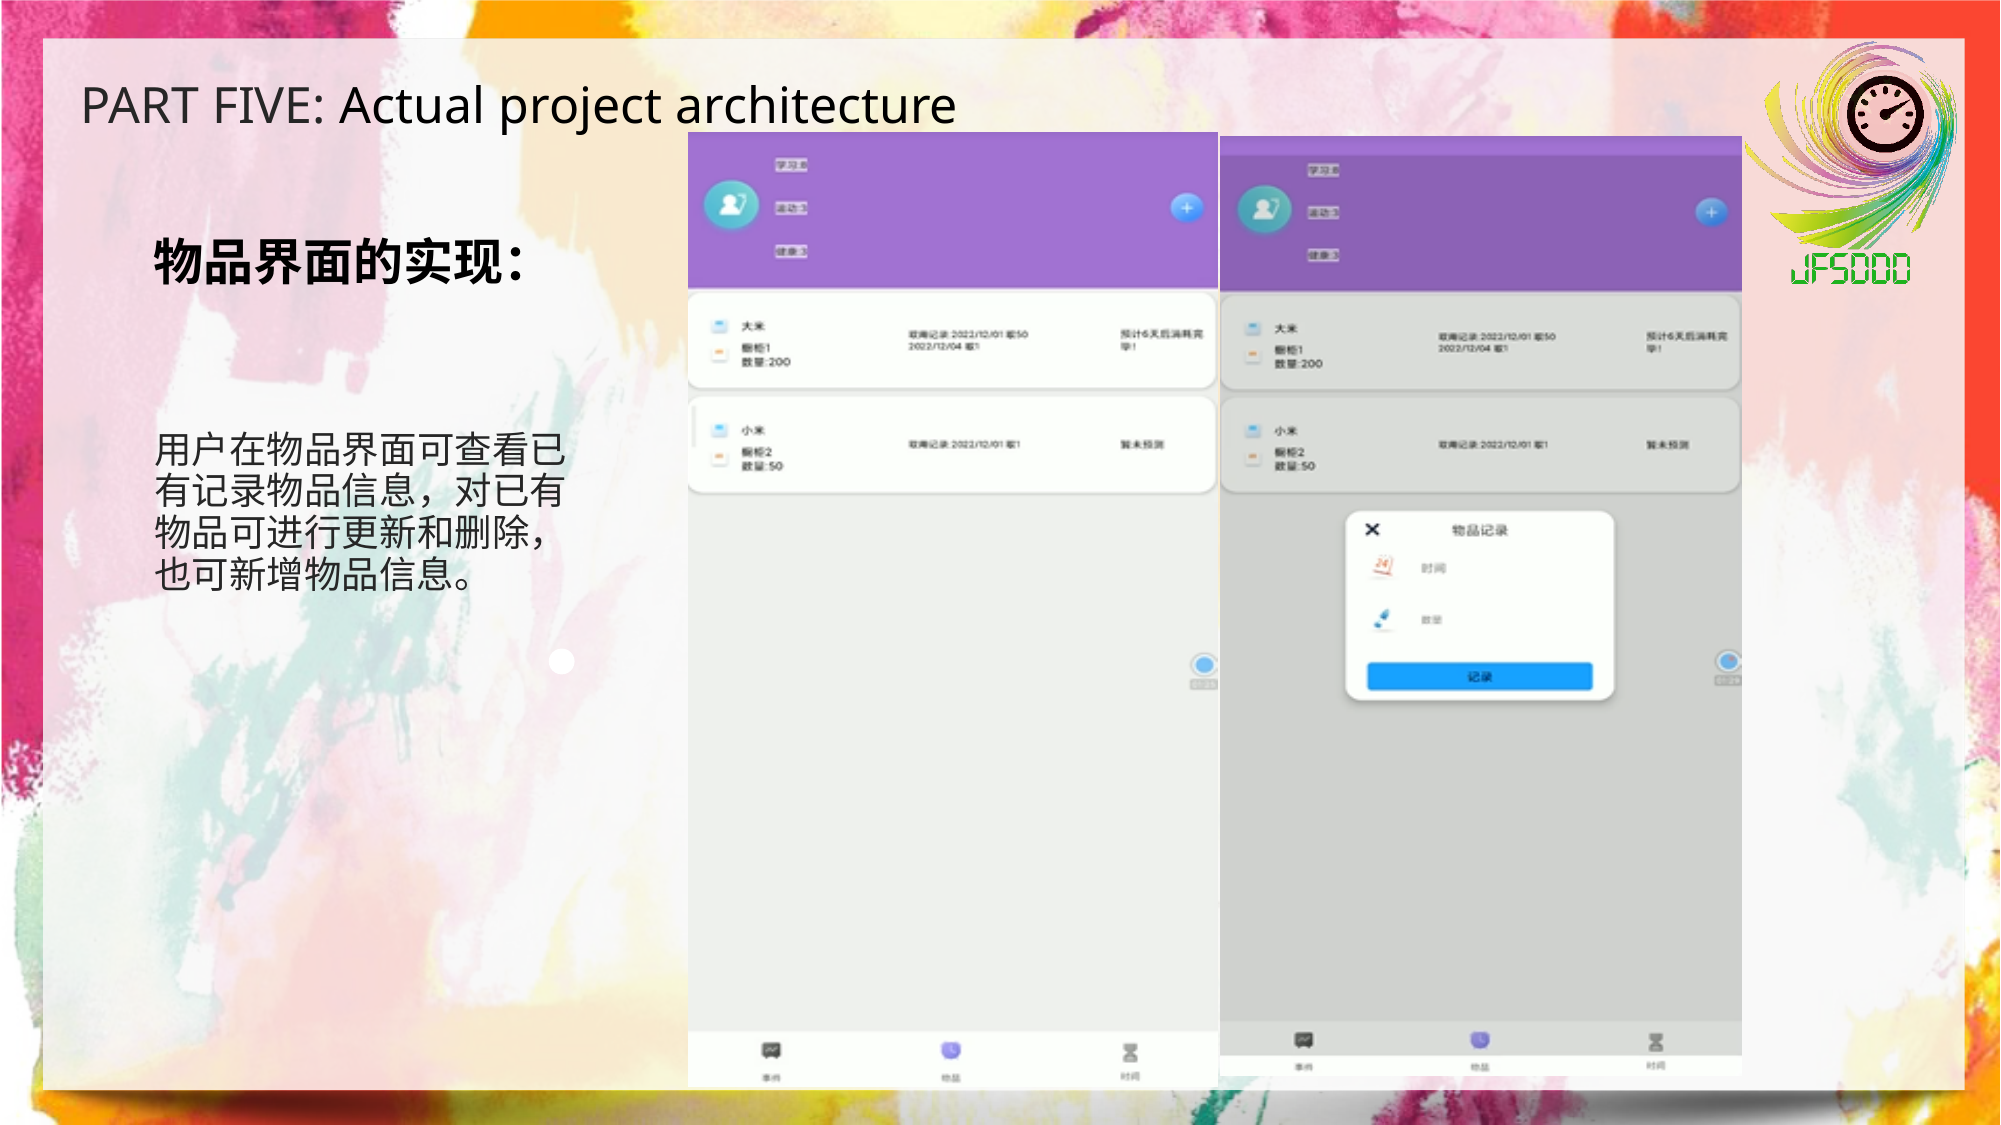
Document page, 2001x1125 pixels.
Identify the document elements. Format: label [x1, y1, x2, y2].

picture [3, 0, 2000, 1125]
picture [688, 132, 1218, 1087]
text_box [38, 38, 1988, 1125]
